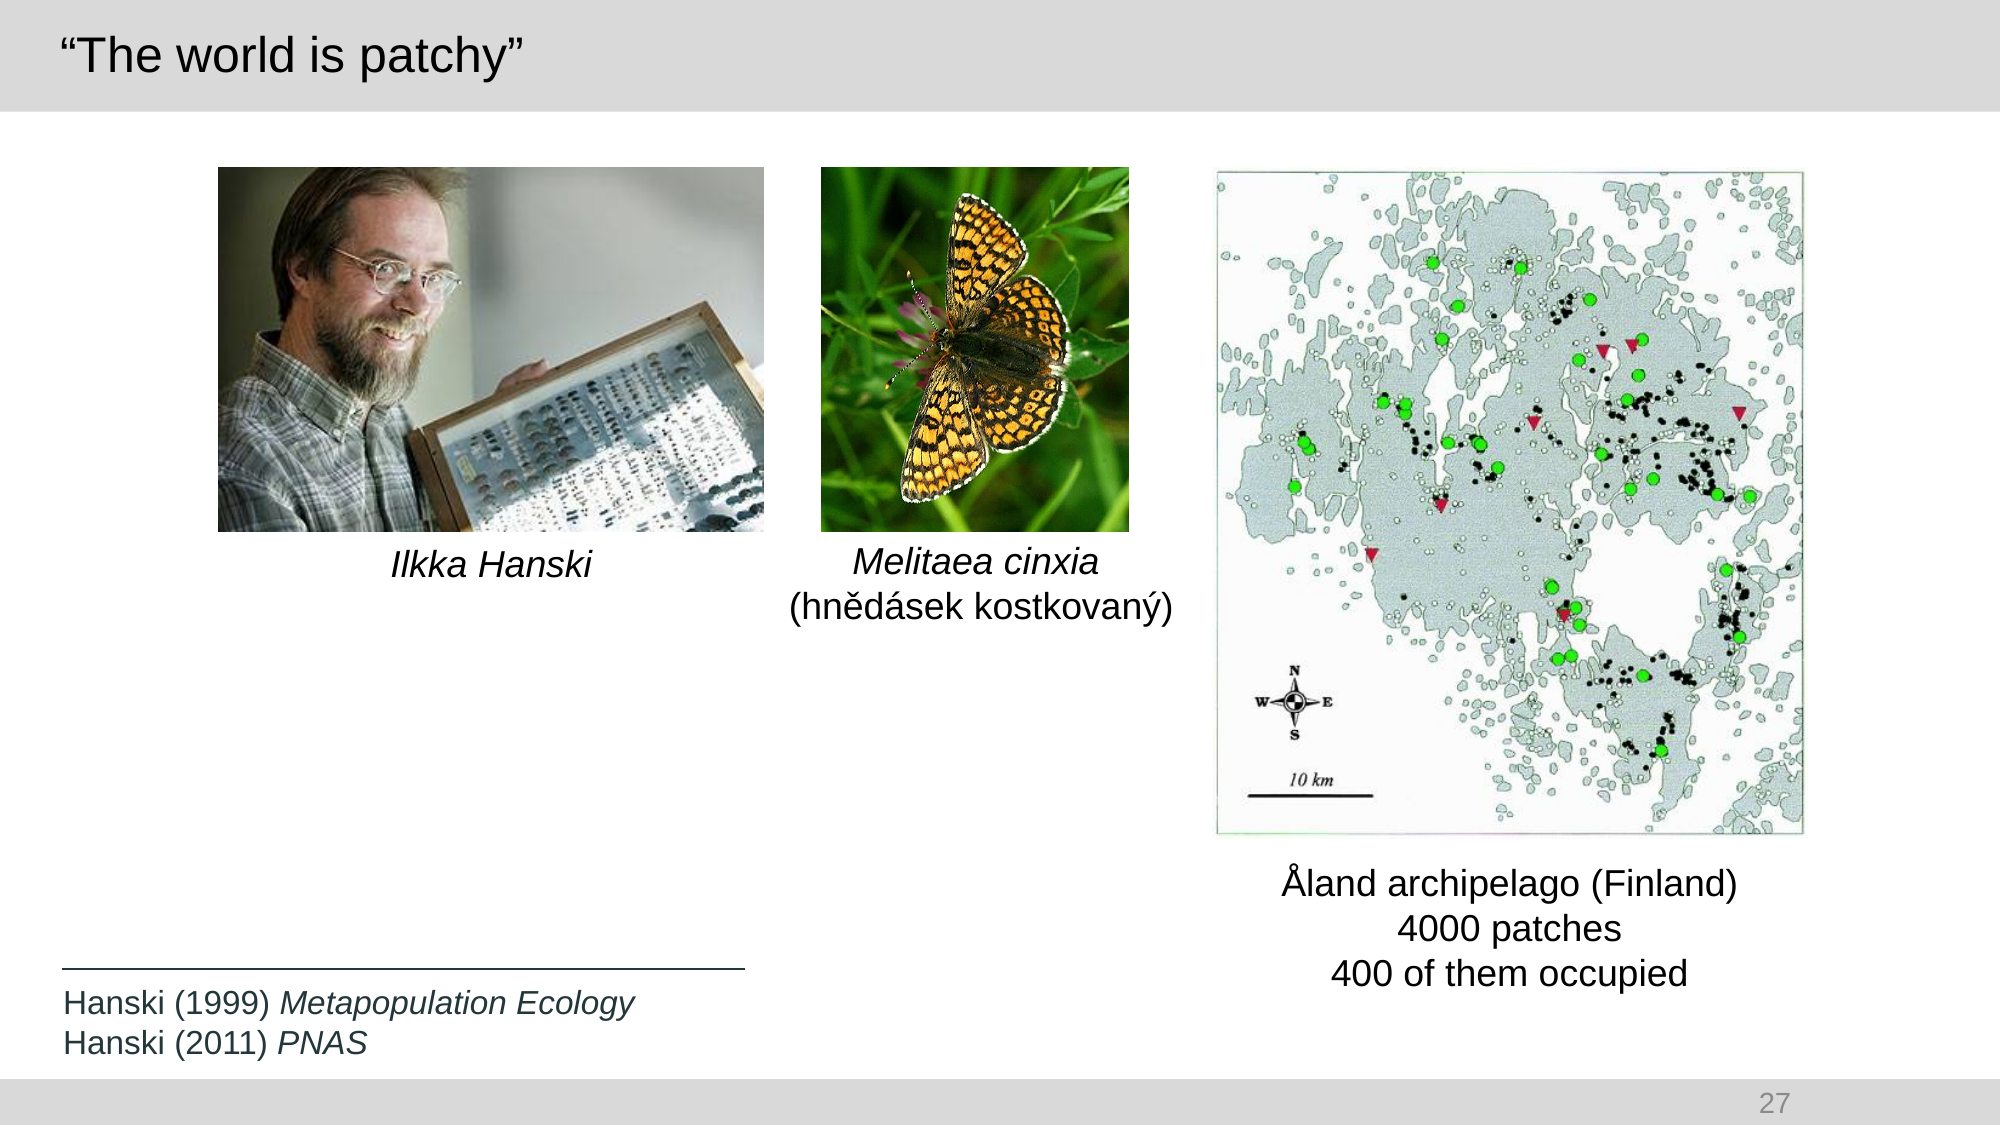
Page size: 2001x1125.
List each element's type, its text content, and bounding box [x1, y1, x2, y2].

text_box Åland archipelago (Finland) 4000 patches 400 of them occupied [1266, 851, 1754, 1002]
slide_number 27 [1550, 1079, 2000, 1125]
footer [0, 1079, 1550, 1125]
picture [1212, 167, 1808, 840]
title “The world is patchy” [0, 0, 2000, 112]
text_box Melitaea cinxia (hnědásek kostkovaný) [773, 529, 1189, 635]
text_box Hanski (1999) Metapopulation Ecology Hanski (2011) PNAS [48, 974, 864, 1069]
picture [821, 167, 1129, 532]
picture [218, 167, 764, 532]
text_box Ilkka Hanski [375, 533, 608, 593]
